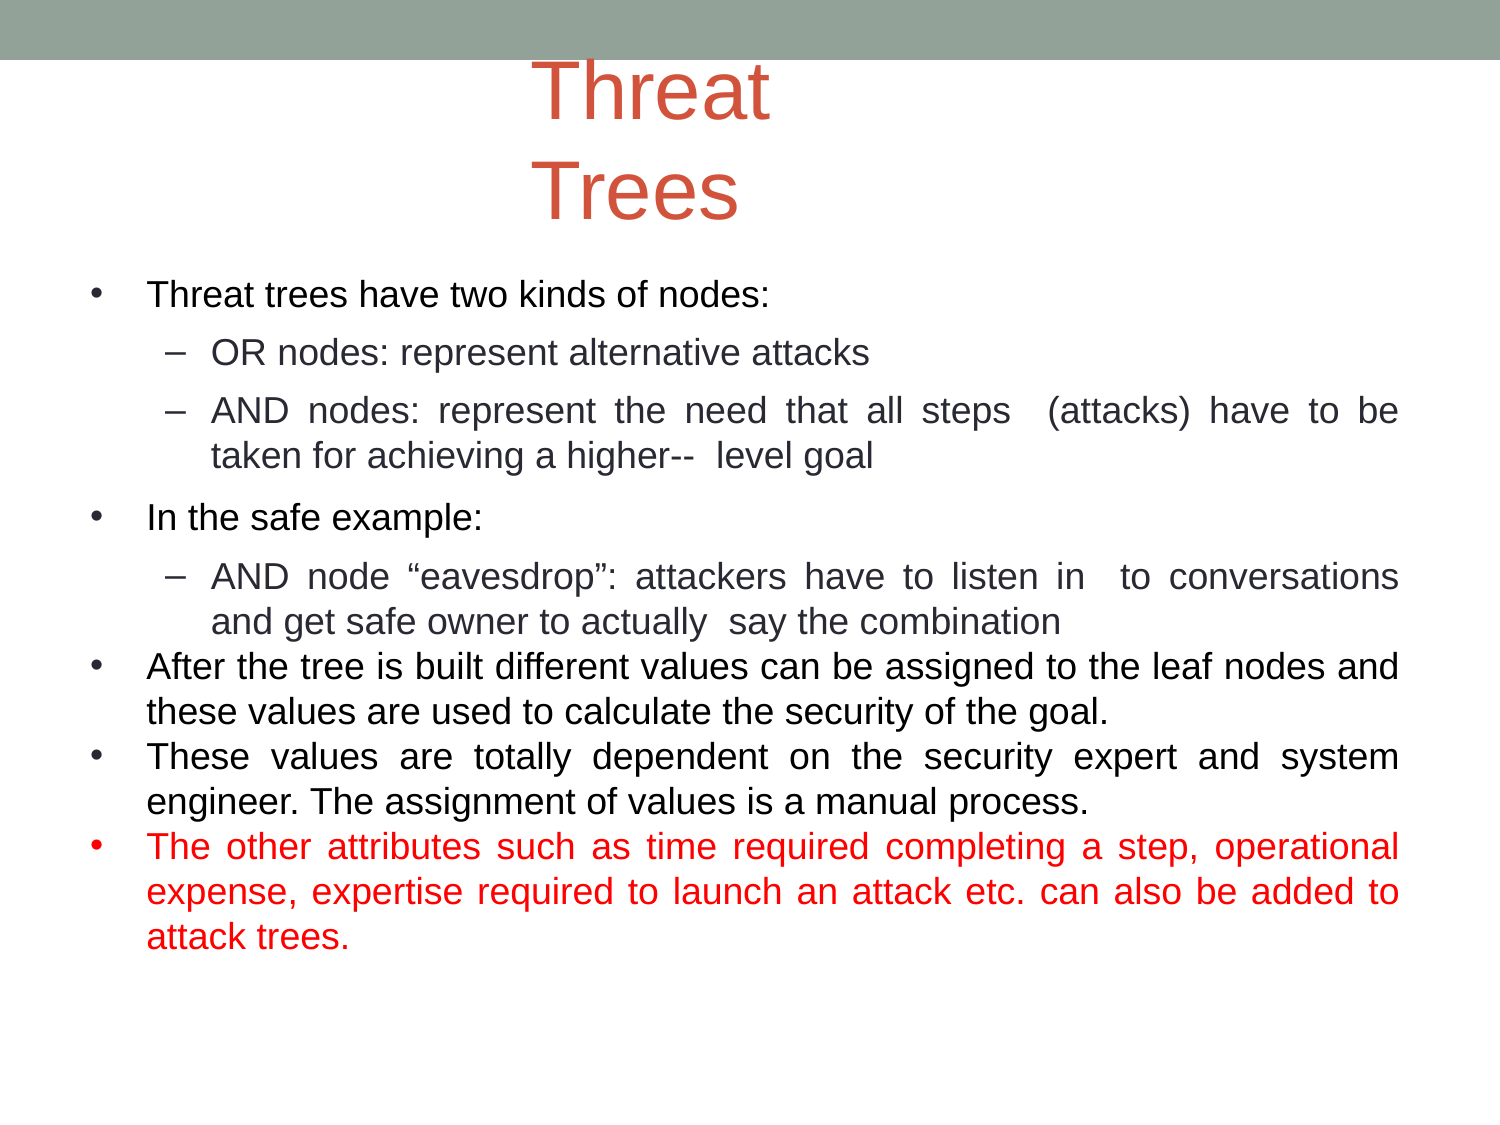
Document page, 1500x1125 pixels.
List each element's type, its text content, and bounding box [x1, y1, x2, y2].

text_box Threat trees have two kinds of nodes: OR nodes: represent alternative attacks AND nodes: represent the need that all steps (attacks) have to be taken for achieving a higher-­‐ level goal In the safe example: AND node “eavesdrop”: attackers have to listen in to conversations and get safe owner to actually say the combination After the tree is built different values can be assigned to the leaf nodes and these values are used to calculate the security of the goal. These values are totally dependent on the security expert and system engineer. The assignment of values is a manual process. The other attributes such as time required completing a step, operational expense, expertise required to launch an attack etc. can also be added to attack trees. [87, 252, 1400, 1075]
title Threat Trees [513, 33, 988, 244]
